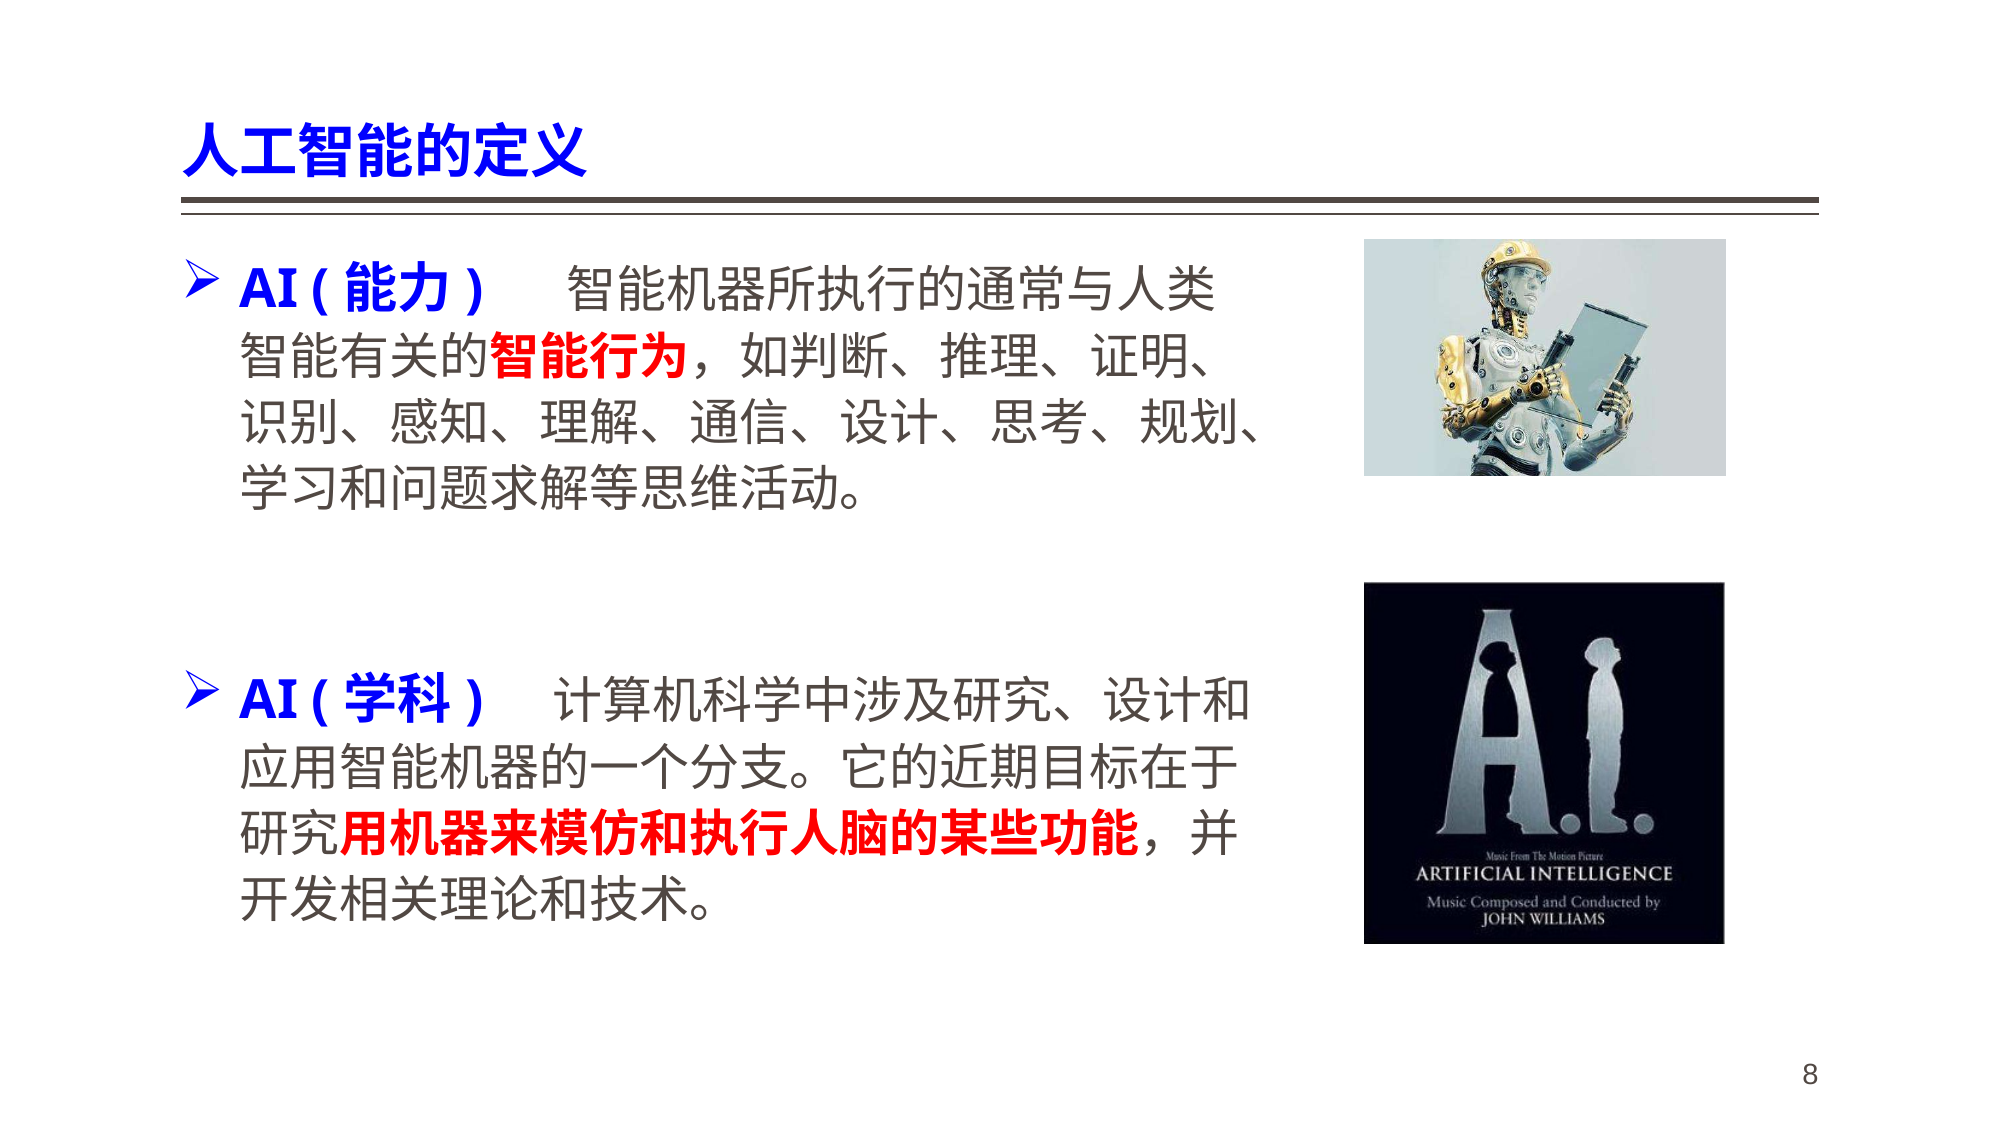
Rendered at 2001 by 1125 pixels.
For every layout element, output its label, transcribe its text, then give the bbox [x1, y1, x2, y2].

slide_number 8 [1518, 1042, 1819, 1103]
picture [1364, 581, 1726, 944]
picture [1364, 239, 1726, 476]
title 人工智能的定义 [181, 12, 1819, 193]
list AI (能力) 智能机器所执行的通常与人类智能有关的智能行为，如判断、推理、证明、识别、感知、理解、通信、设计、思考、规划、学习和问题求解等思维活动。 AI (学科) 计算机科学中涉及研究、设计和应用智能机器的一个分支。它的近期目标在于研究用机器来模仿和执行人脑的某些功能，并开发相关理论和技术。 [181, 239, 1254, 1083]
